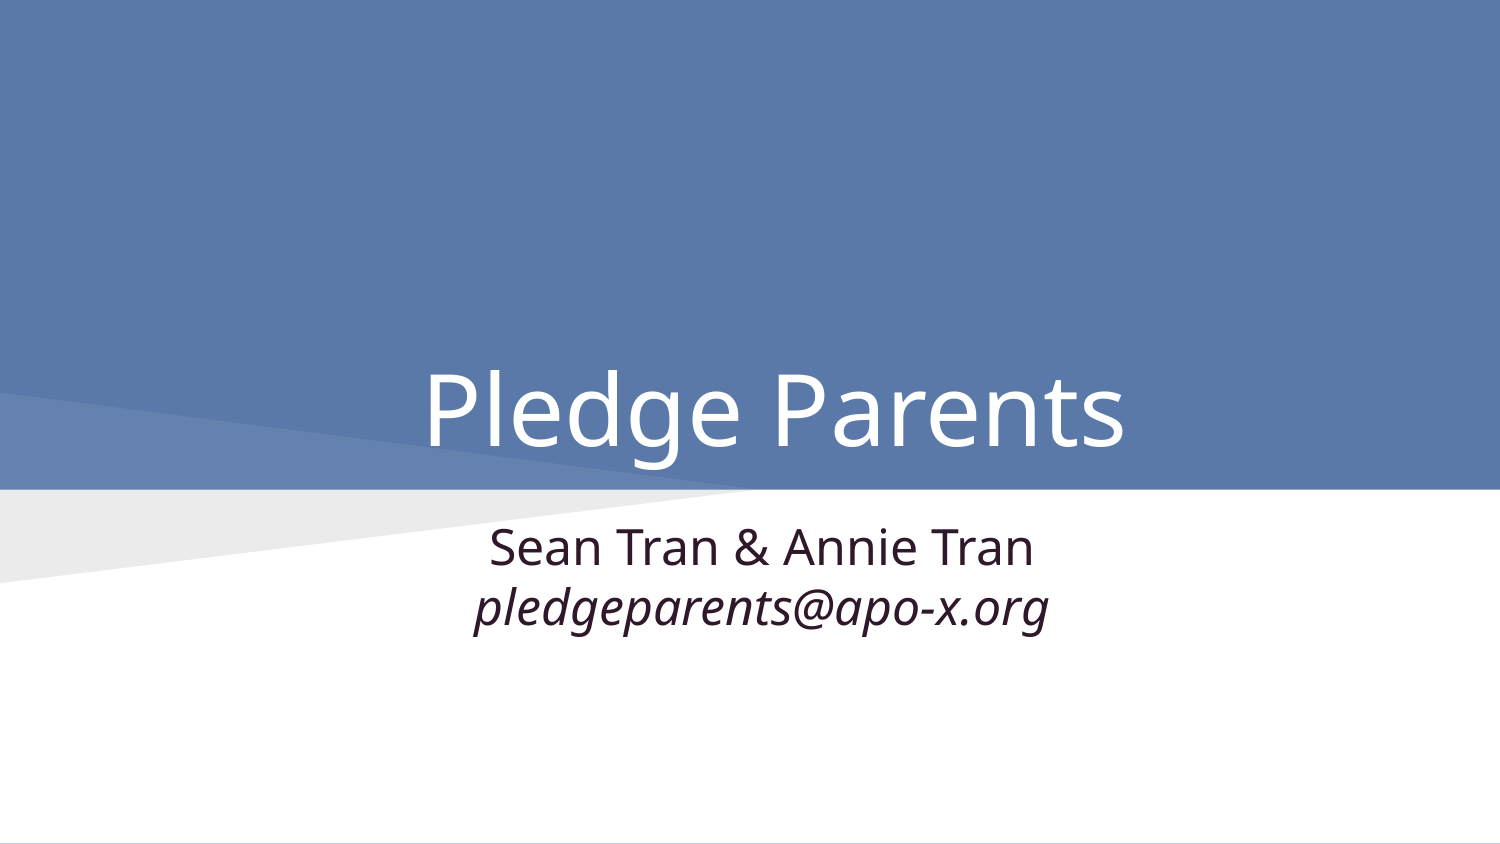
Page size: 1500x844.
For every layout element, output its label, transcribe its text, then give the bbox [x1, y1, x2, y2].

subtitle Sean Tran & Annie Tran pledgeparents@apo-x.org [112, 500, 1388, 610]
title Pledge Parents [112, 277, 1388, 481]
